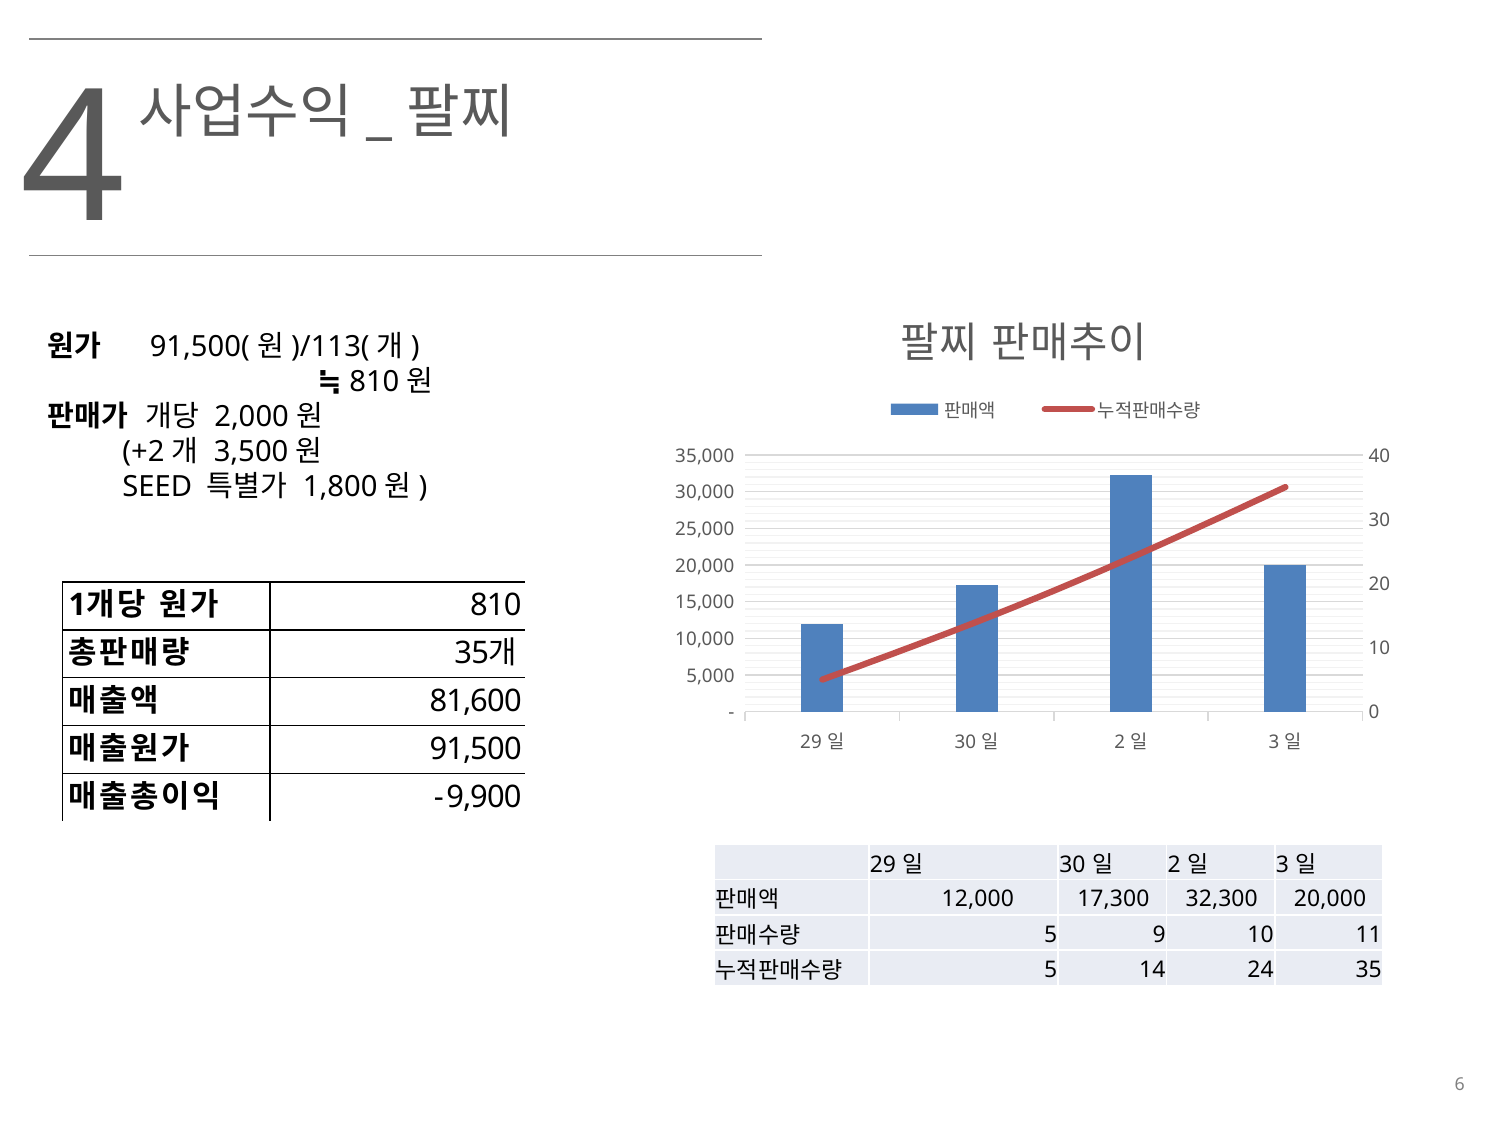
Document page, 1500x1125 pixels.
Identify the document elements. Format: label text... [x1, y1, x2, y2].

table_cell 32,300 [1167, 880, 1274, 914]
table_cell 17,300 [1059, 880, 1166, 914]
text_box 사업수익_팔찌 [183, 66, 798, 152]
table_cell 14 [1059, 951, 1166, 985]
table_cell 판매액 [715, 880, 868, 914]
table_cell 5 [870, 916, 1057, 949]
table_header 30일 [1059, 845, 1166, 879]
table_cell 5 [870, 951, 1057, 985]
table_cell 10 [1167, 916, 1274, 949]
table_header 3일 [1276, 845, 1382, 879]
picture [61, 581, 527, 823]
table_cell 20,000 [1276, 880, 1382, 914]
table_cell 9 [1059, 916, 1166, 949]
table_header 2일 [1167, 845, 1274, 879]
table_cell 24 [1167, 951, 1274, 985]
text_box 원가 91,500(원)/113(개) ≒ 810원 판매가 개당 2,000원 (+2개 3,500원 SEED 특별가 1,800원) [17, 319, 573, 670]
table_cell 35 [1276, 951, 1382, 985]
table_cell 12,000 [870, 880, 1057, 914]
text_box 4 [5, 29, 183, 265]
table_cell 11 [1276, 916, 1382, 949]
table_header [715, 845, 868, 879]
table_cell 누적판매수량 [715, 951, 868, 985]
table_header 29일 [870, 845, 1057, 879]
chart [655, 278, 1406, 765]
table_cell 판매수량 [715, 916, 868, 949]
